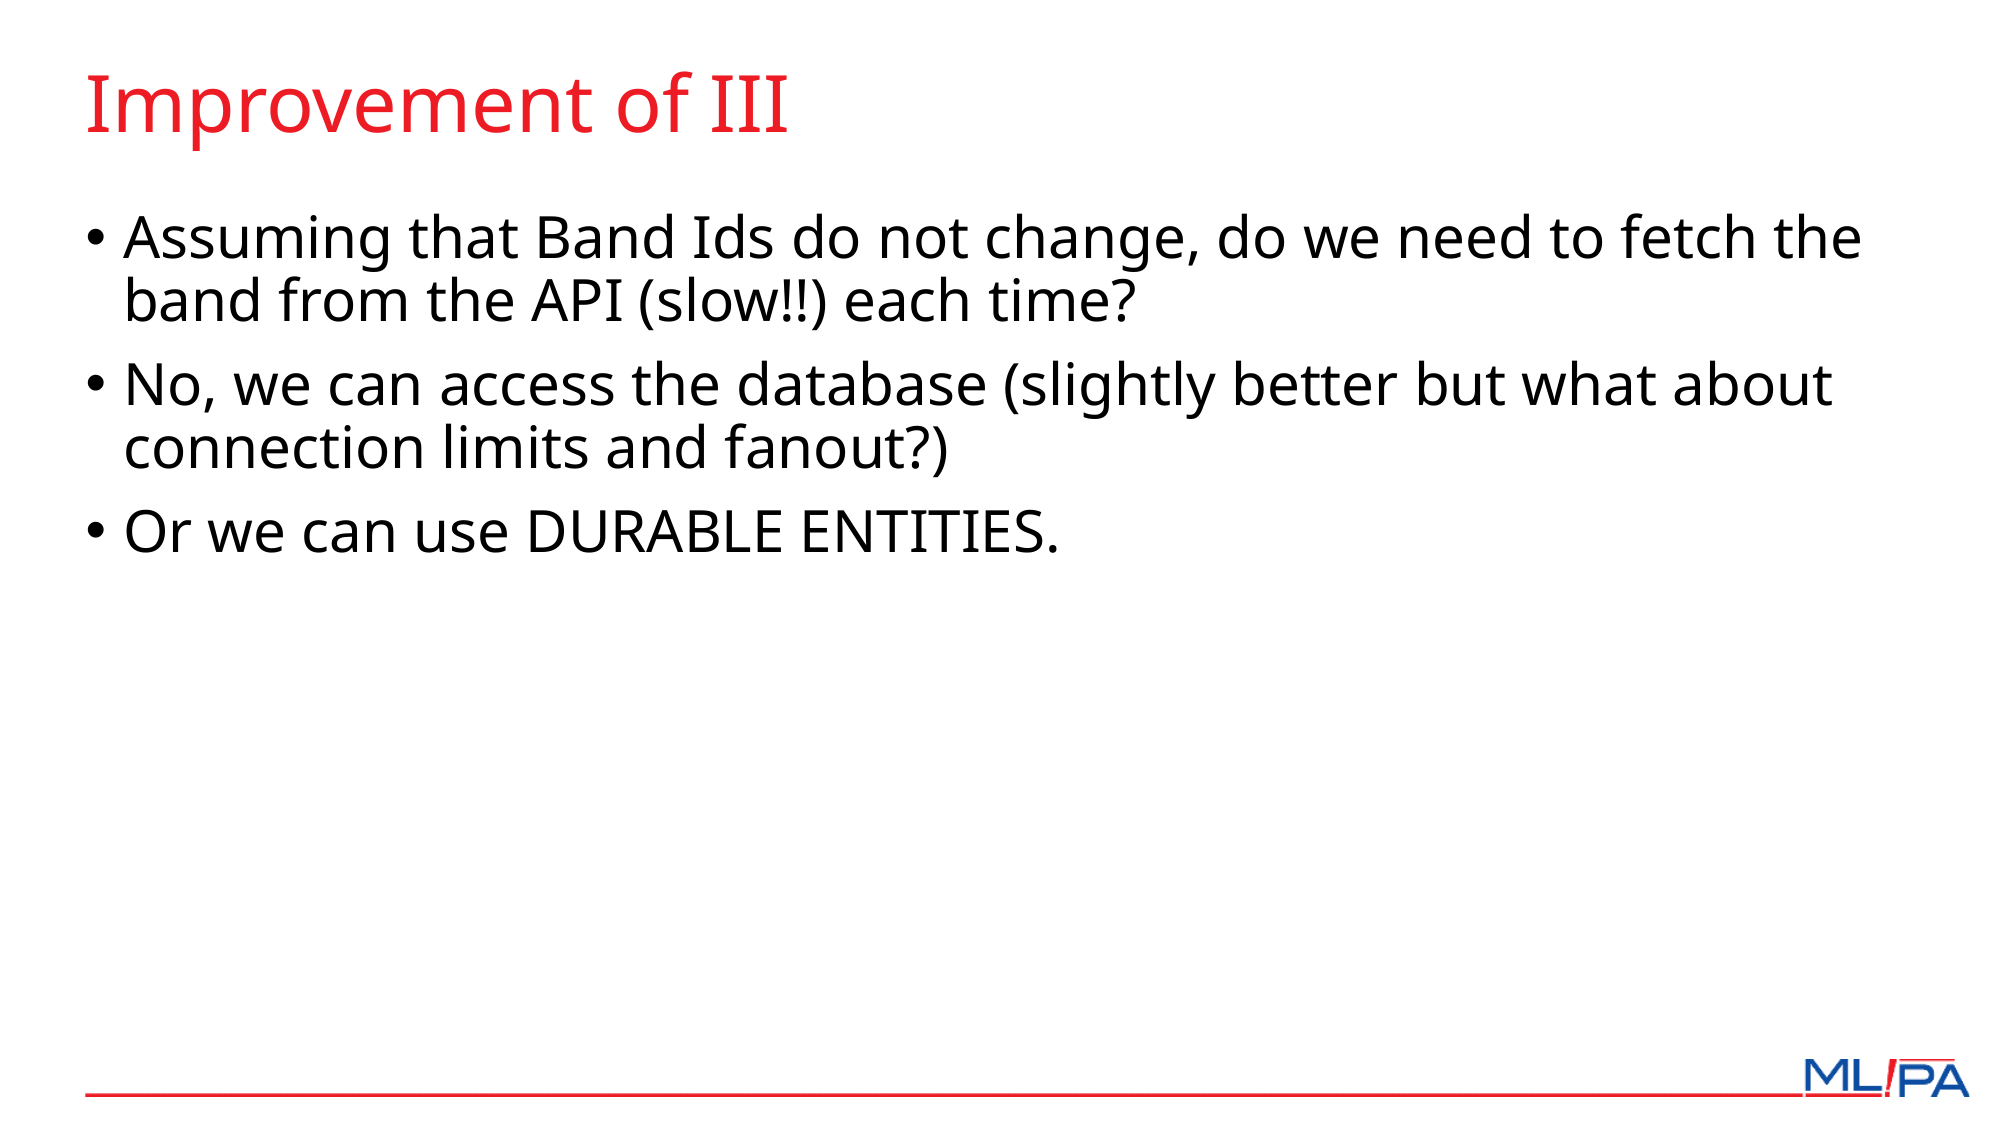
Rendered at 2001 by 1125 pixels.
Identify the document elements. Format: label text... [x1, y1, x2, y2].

list Assuming that Band Ids do not change, do we need to fetch the band from the API (slow!!) each time? No, we can access the database (slightly better but what about connection limits and fanout?) Or we can use DURABLE ENTITIES. [85, 200, 1932, 1011]
title Improvement of III [0, 56, 2000, 162]
picture [85, 1059, 1970, 1097]
